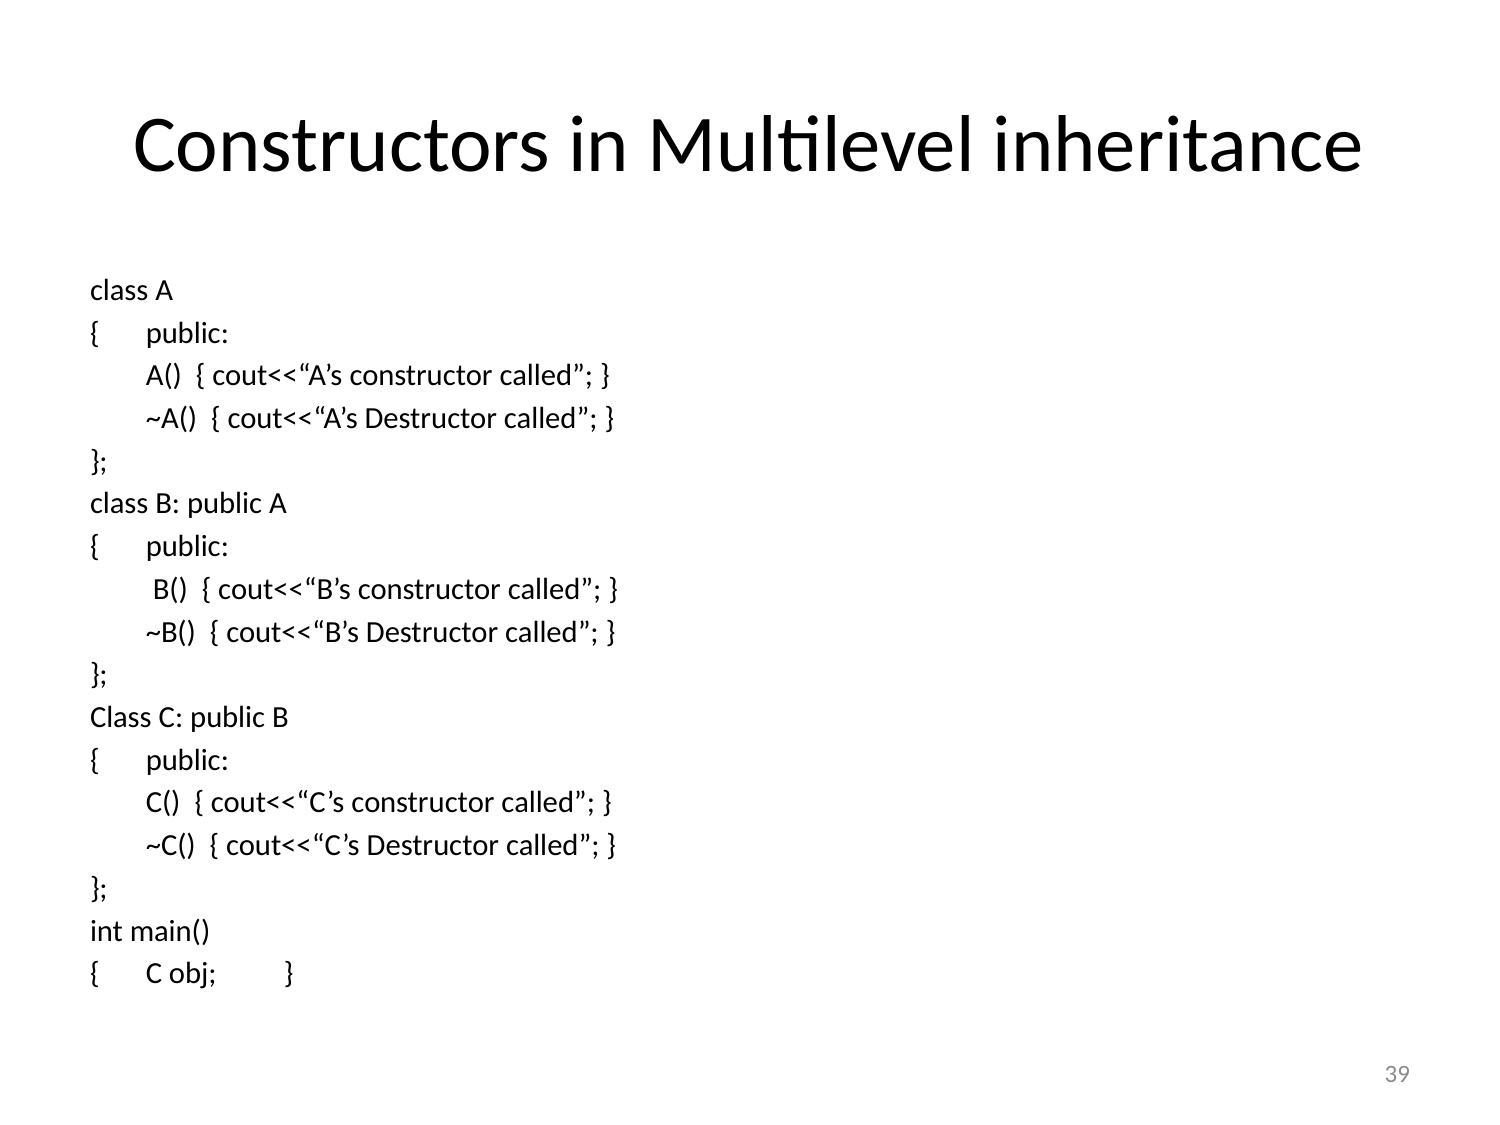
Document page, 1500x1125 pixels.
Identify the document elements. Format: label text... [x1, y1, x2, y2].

list class A { public: A() { cout<<“A’s constructor called”; } ~A() { cout<<“A’s Destructor called”; } }; class B: public A { public: B() { cout<<“B’s constructor called”; } ~B() { cout<<“B’s Destructor called”; } }; Class C: public B { public: C() { cout<<“C’s constructor called”; } ~C() { cout<<“C’s Destructor called”; } }; int main() { C obj; } [75, 262, 1425, 1005]
slide_number 39 [1074, 1042, 1425, 1103]
title Constructors in Multilevel inheritance [75, 45, 1425, 233]
